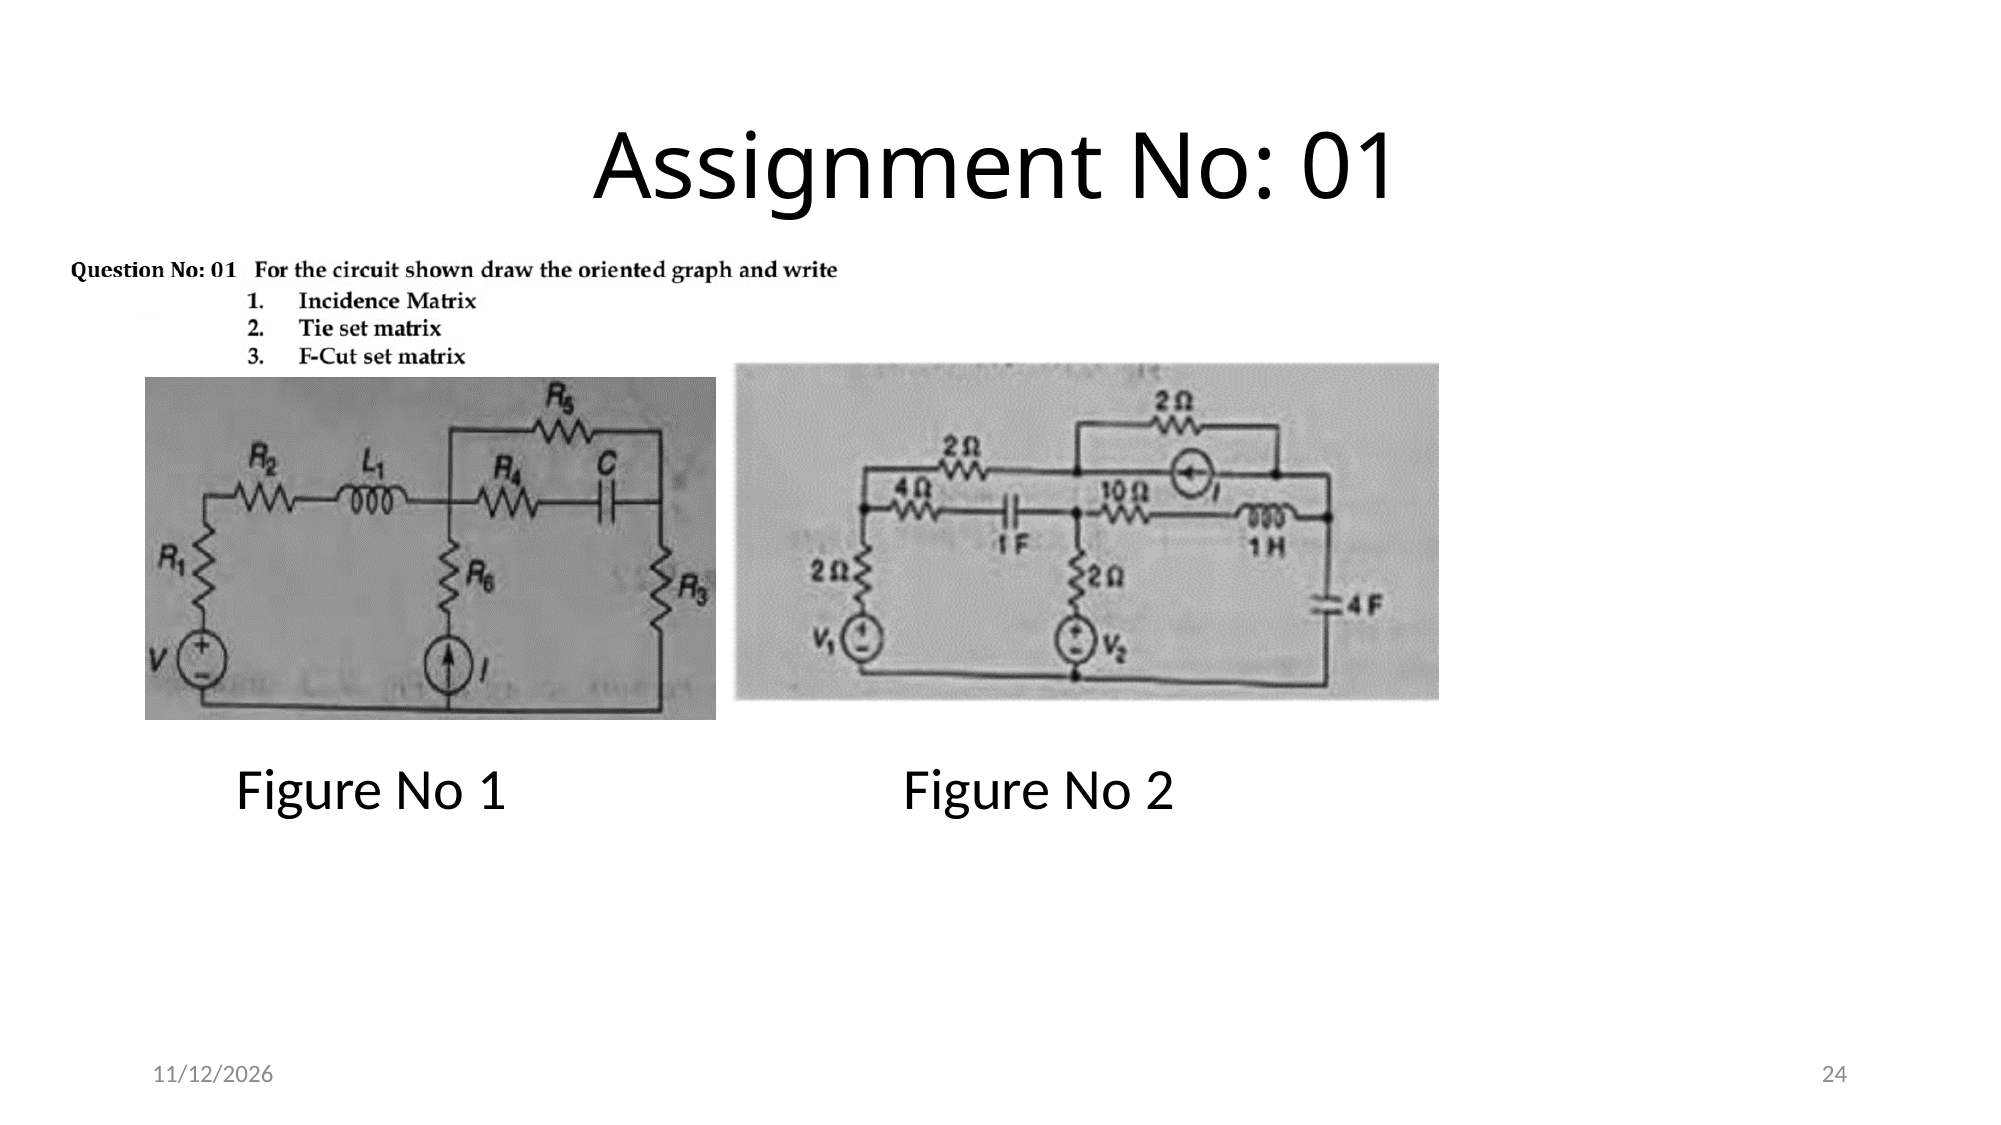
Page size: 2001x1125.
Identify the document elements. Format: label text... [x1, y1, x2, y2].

slide_number 24 [1412, 1042, 1863, 1103]
picture [60, 246, 1439, 727]
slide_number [137, 1042, 588, 1103]
title Assignment No: 01 [137, 59, 1863, 278]
text_box Figure No 1 Figure No 2 [221, 743, 1344, 829]
